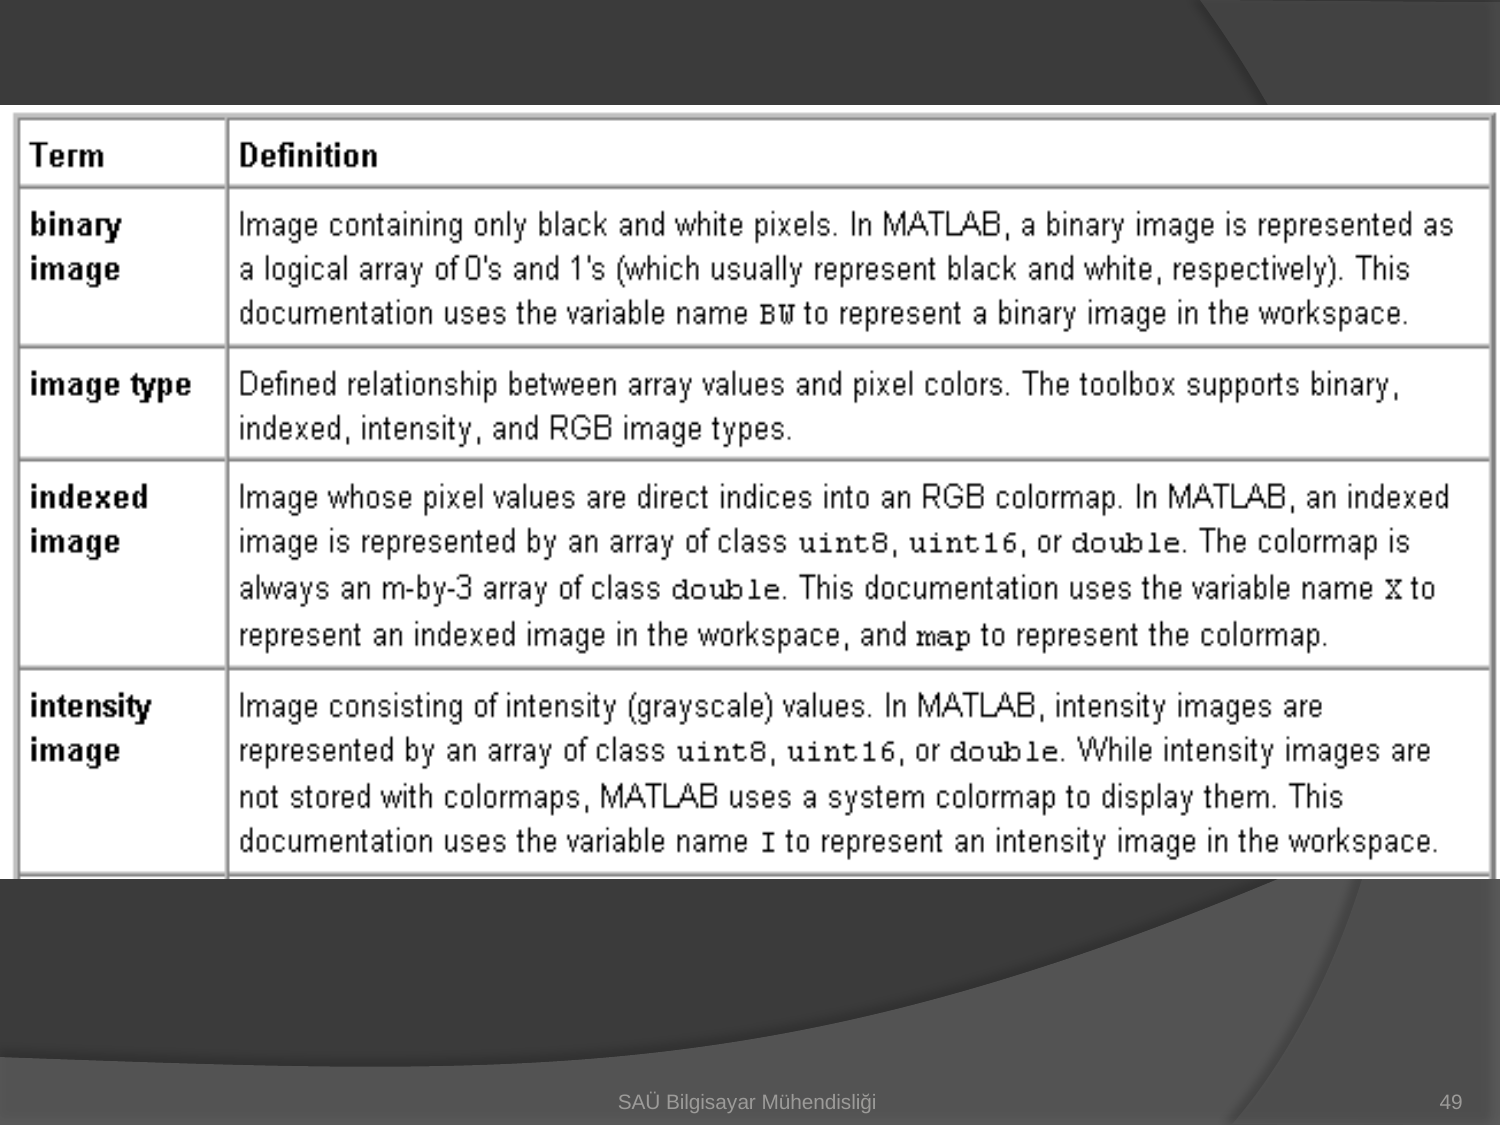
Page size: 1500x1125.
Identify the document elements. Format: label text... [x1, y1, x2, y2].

picture [0, 105, 1500, 880]
footer SAÜ Bilgisayar Mühendisliği [512, 1053, 988, 1114]
slide_number 49 [1337, 1053, 1463, 1114]
